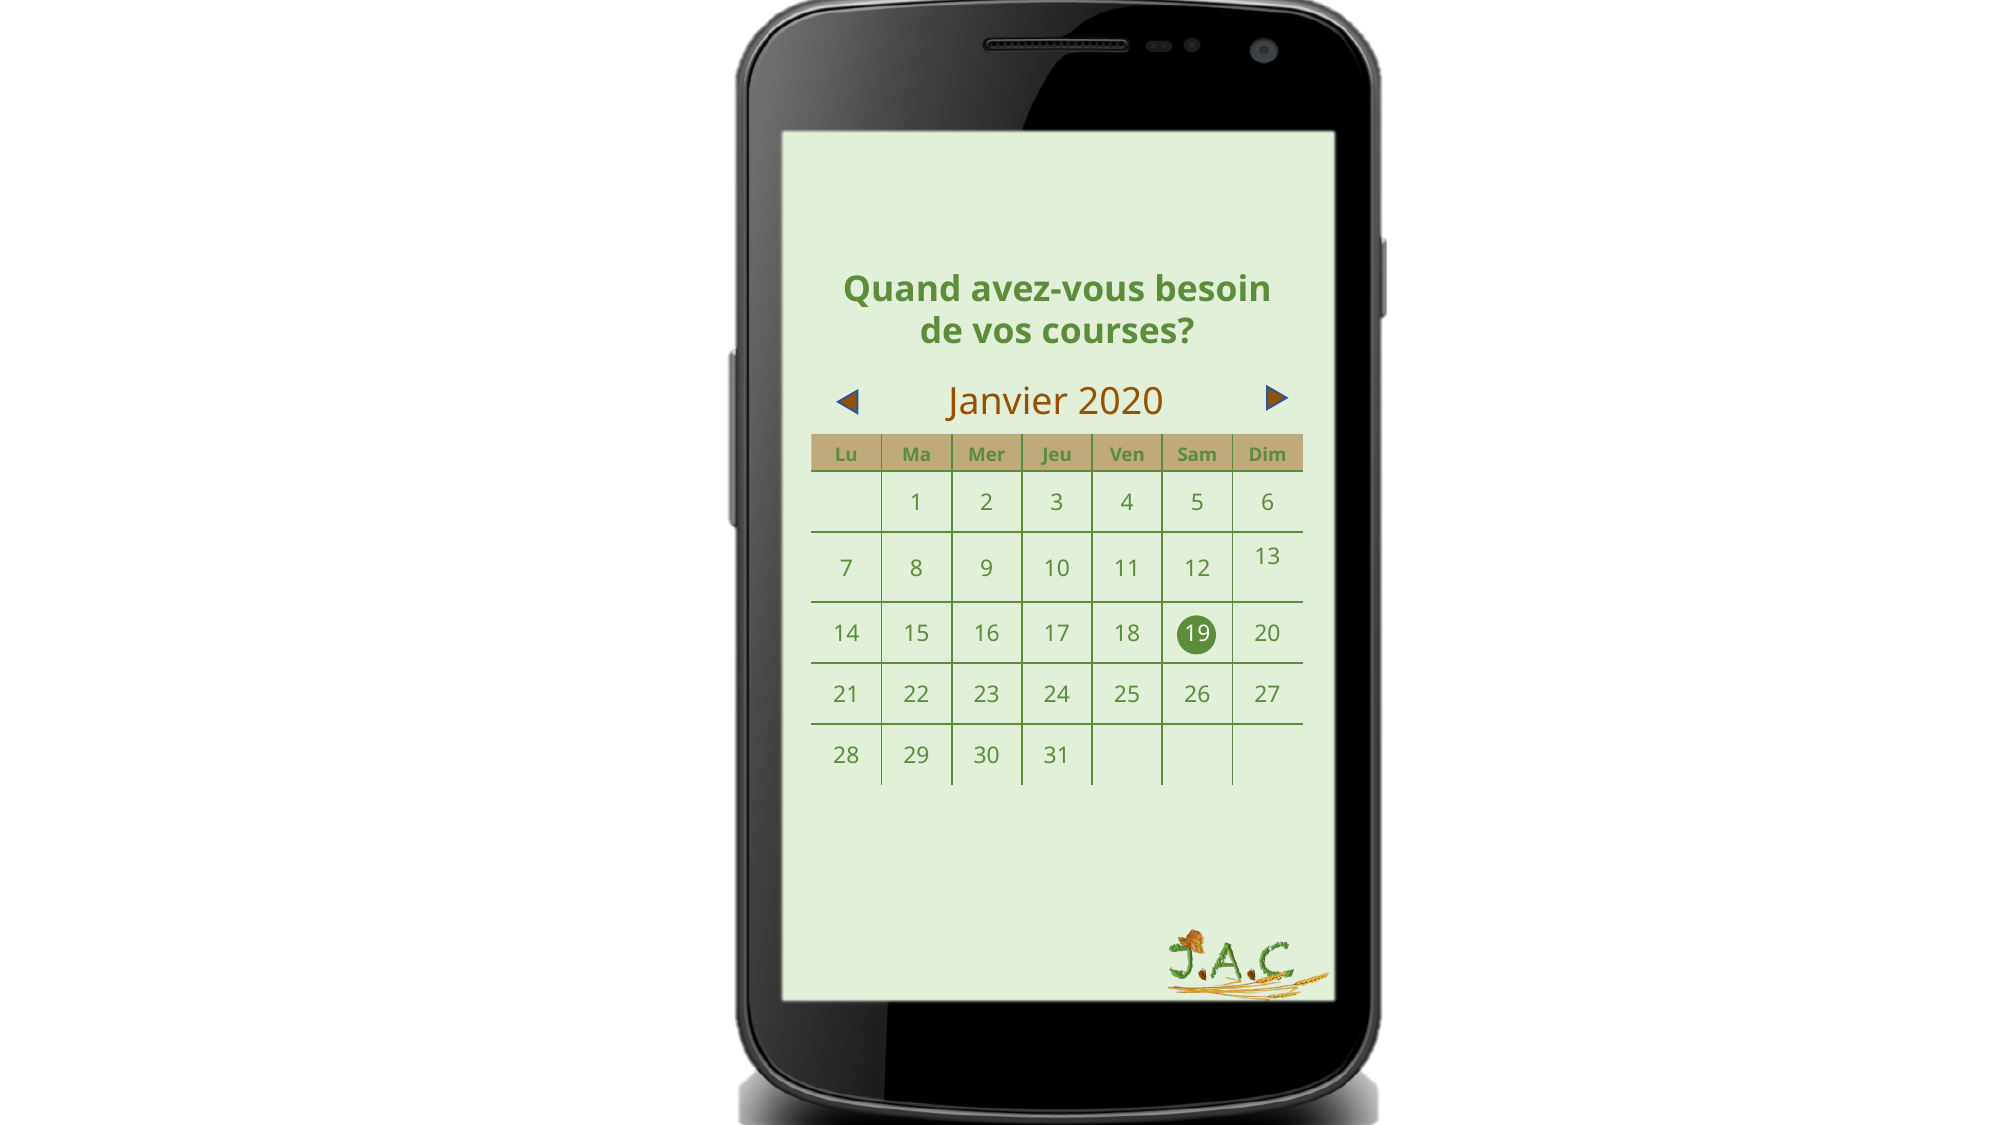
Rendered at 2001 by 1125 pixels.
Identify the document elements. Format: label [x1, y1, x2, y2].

text_box [722, 0, 1387, 1125]
